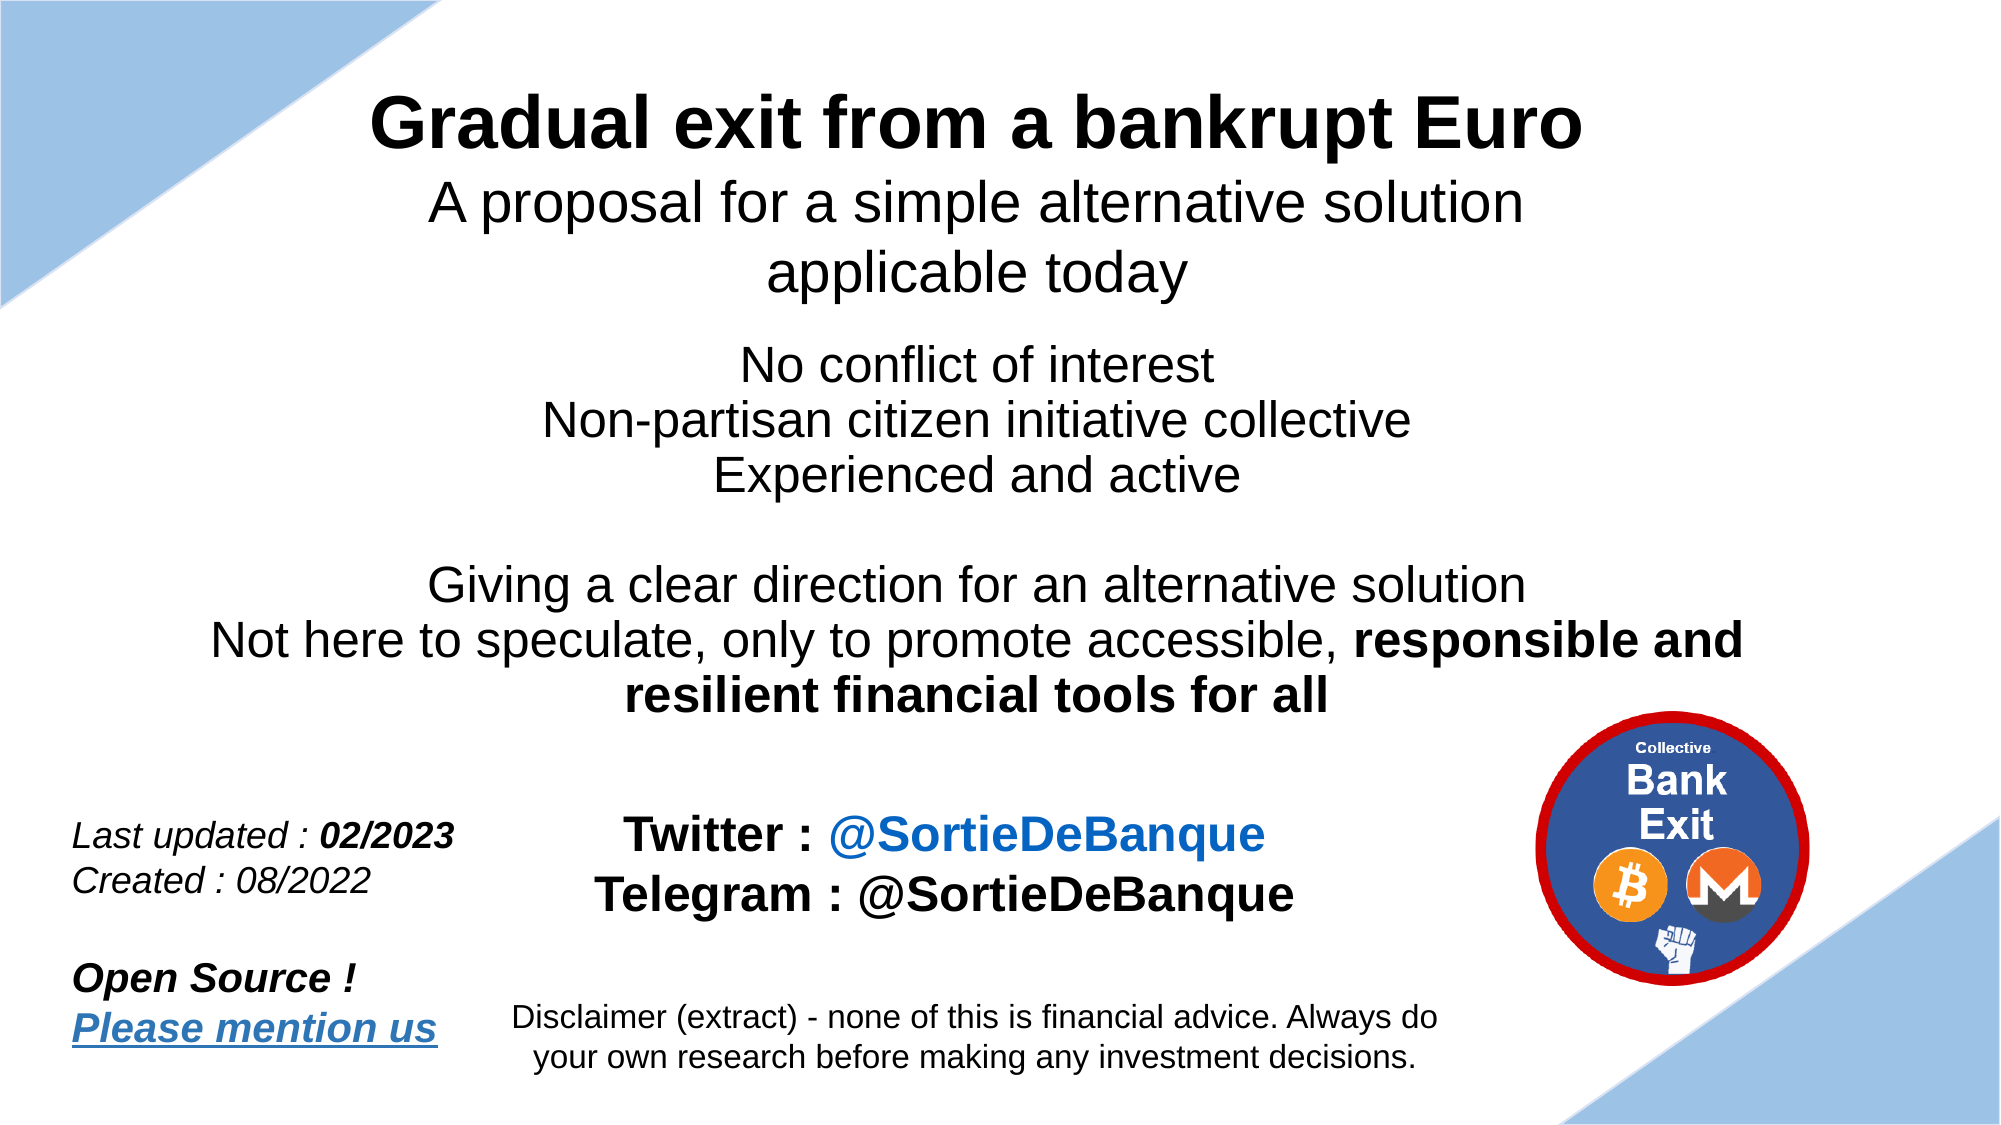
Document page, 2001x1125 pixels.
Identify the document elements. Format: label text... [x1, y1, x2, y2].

text_box Disclaimer (extract) - none of this is financial advice. Always do your own research before making any investment decisions. [486, 987, 1465, 1083]
text_box Last updated : 02/2023 Created : 08/2022 Open Source ! Please mention us [56, 803, 521, 1059]
picture [1515, 694, 1826, 999]
text_box Twitter : @SortieDeBanque Telegram : @SortieDeBanque [520, 793, 1370, 929]
text_box [0, 0, 441, 309]
text_box Gradual exit from a bankrupt Euro A proposal for a simple alternative solution applicable today [328, 66, 1627, 312]
text_box [1559, 816, 2000, 1125]
title No conflict of interest Non-partisan citizen initiative collective Experienced and active Giving a clear direction for an alternative solution Not here to speculate, only to promote accessible, responsible and resilient financial tools for all [182, 331, 1773, 732]
